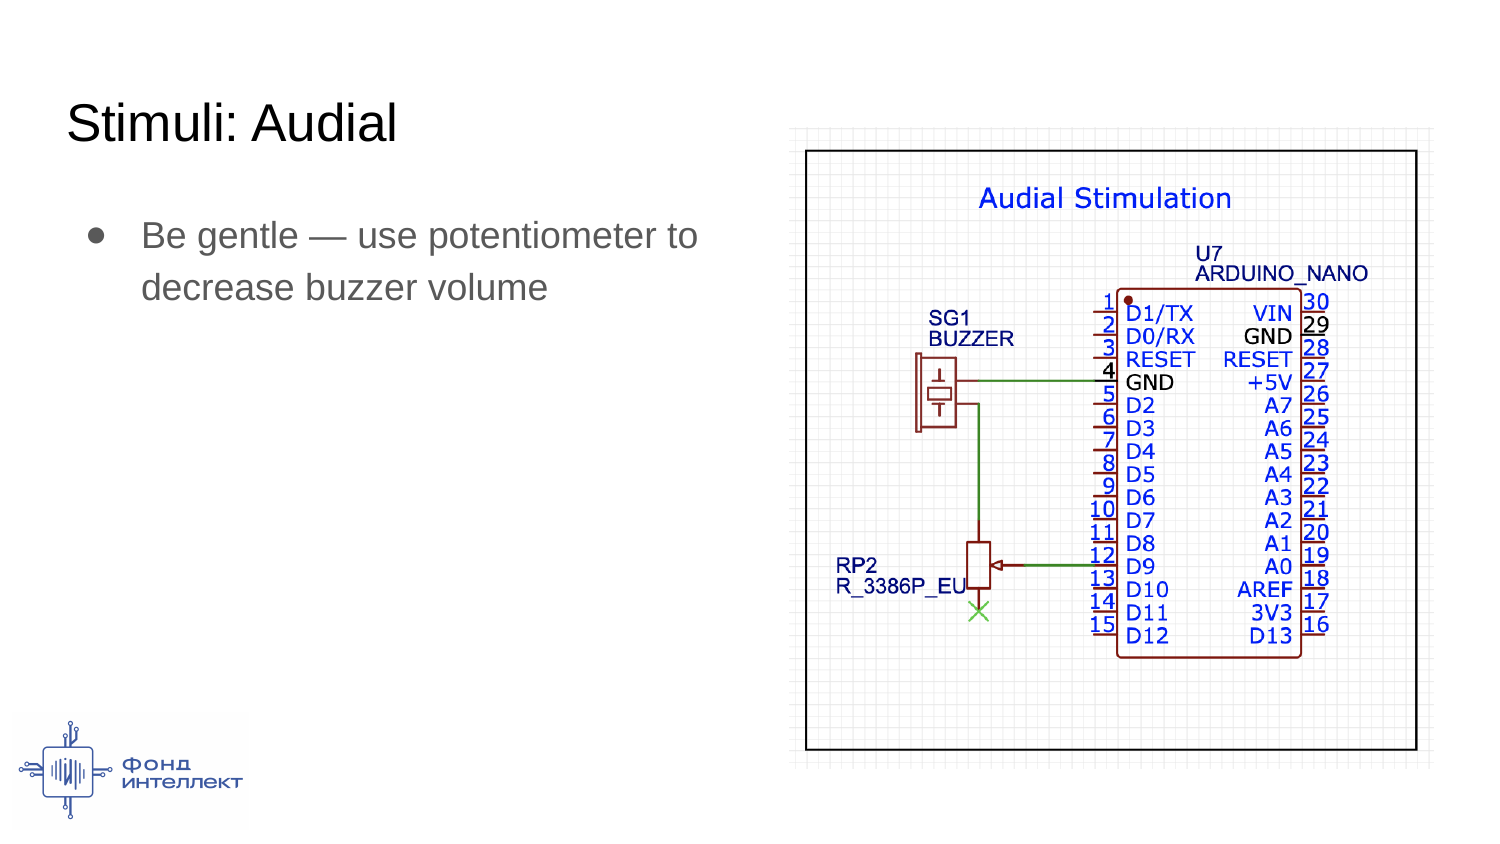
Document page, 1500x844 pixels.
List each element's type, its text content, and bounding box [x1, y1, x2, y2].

title Stimuli: Audial [51, 72, 1449, 167]
picture [788, 126, 1434, 769]
list Be gentle — use potentiometer to decrease buzzer volume [51, 189, 750, 750]
picture [12, 712, 249, 830]
